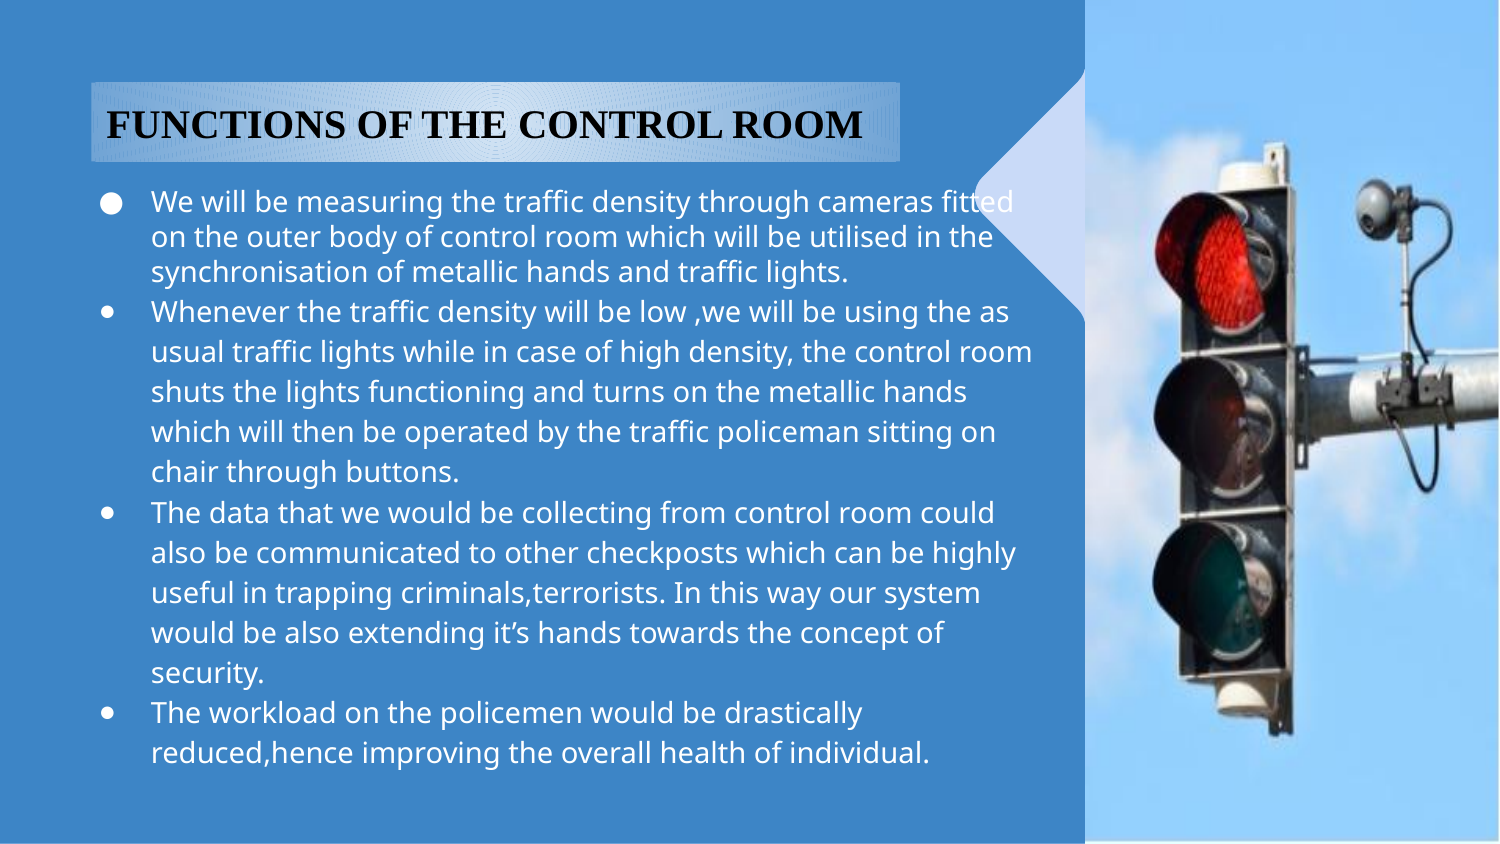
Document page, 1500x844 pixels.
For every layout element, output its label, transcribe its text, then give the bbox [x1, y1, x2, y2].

picture [1085, 0, 1500, 844]
text_box [0, 0, 1083, 844]
text_box FUNCTIONS OF THE CONTROL ROOM​ [91, 82, 900, 162]
title We will be measuring the traffic density through cameras fitted on the outer body of control room which will be utilised in the synchronisation of metallic hands and traffic lights. Whenever the traffic density will be low ,we will be using the as usual traffic lights while in case of high density, the control room shuts the lights functioning and turns on the metallic hands which will then be operated by the traffic policeman sitting on chair through buttons. The data that we would be collecting from control room could also be communicated to other checkposts which can be highly useful in trapping criminals,terrorists. In this way our system would be also extending it’s hands towards the concept of security.​ The workload on the policemen would be drastically reduced,hence improving the overall health of individual.​ [64, 173, 1052, 811]
